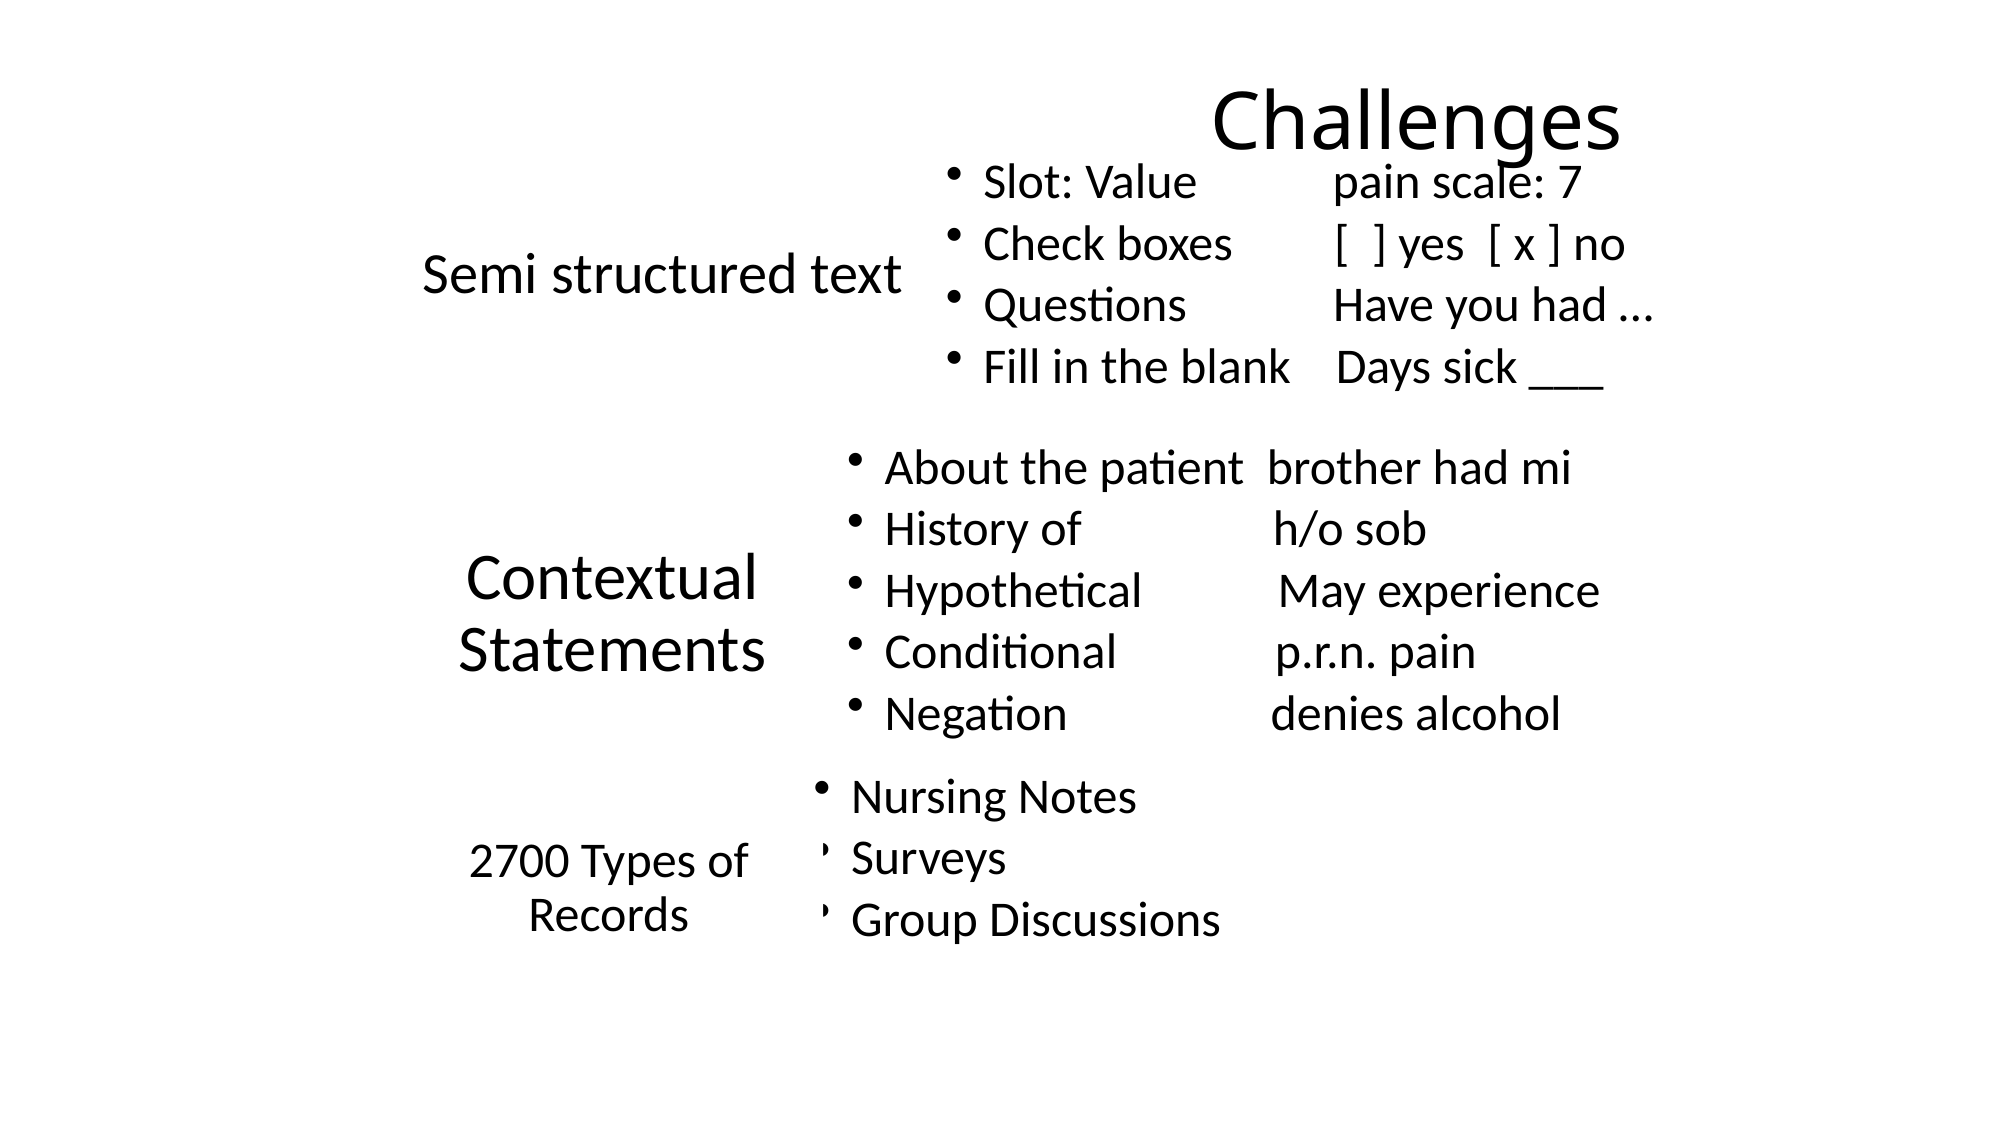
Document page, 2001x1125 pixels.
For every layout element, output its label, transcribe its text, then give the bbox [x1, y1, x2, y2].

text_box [374, 112, 1975, 1100]
title Concept Extraction Challenges [287, 0, 1638, 175]
